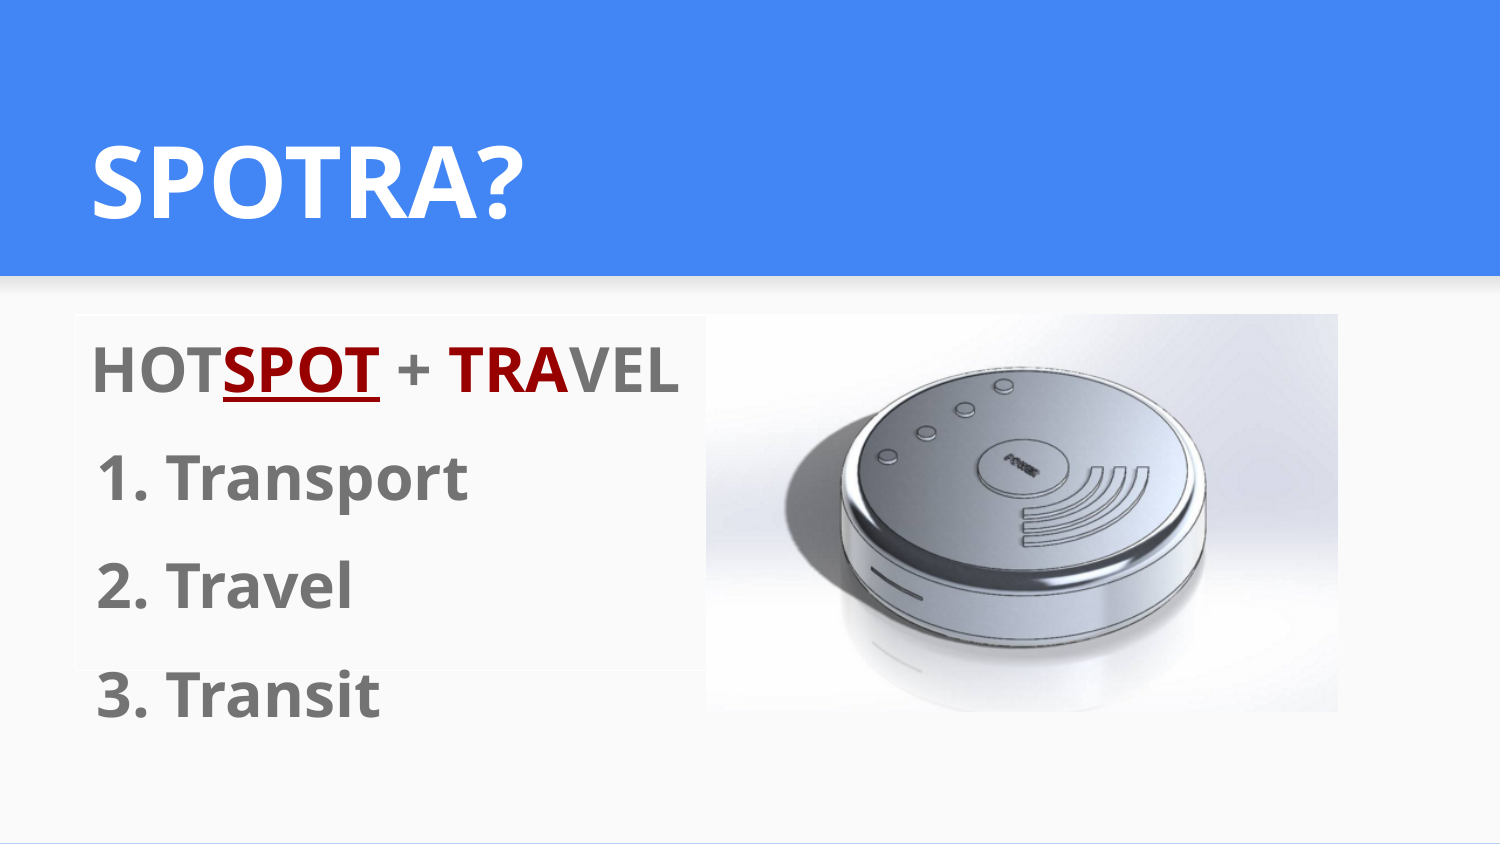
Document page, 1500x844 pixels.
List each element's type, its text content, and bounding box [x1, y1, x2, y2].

picture [706, 314, 1338, 713]
list HOTSPOT + TRAVEL Transport Travel Transit [75, 314, 705, 671]
title SPOTRA? [75, 127, 1425, 254]
